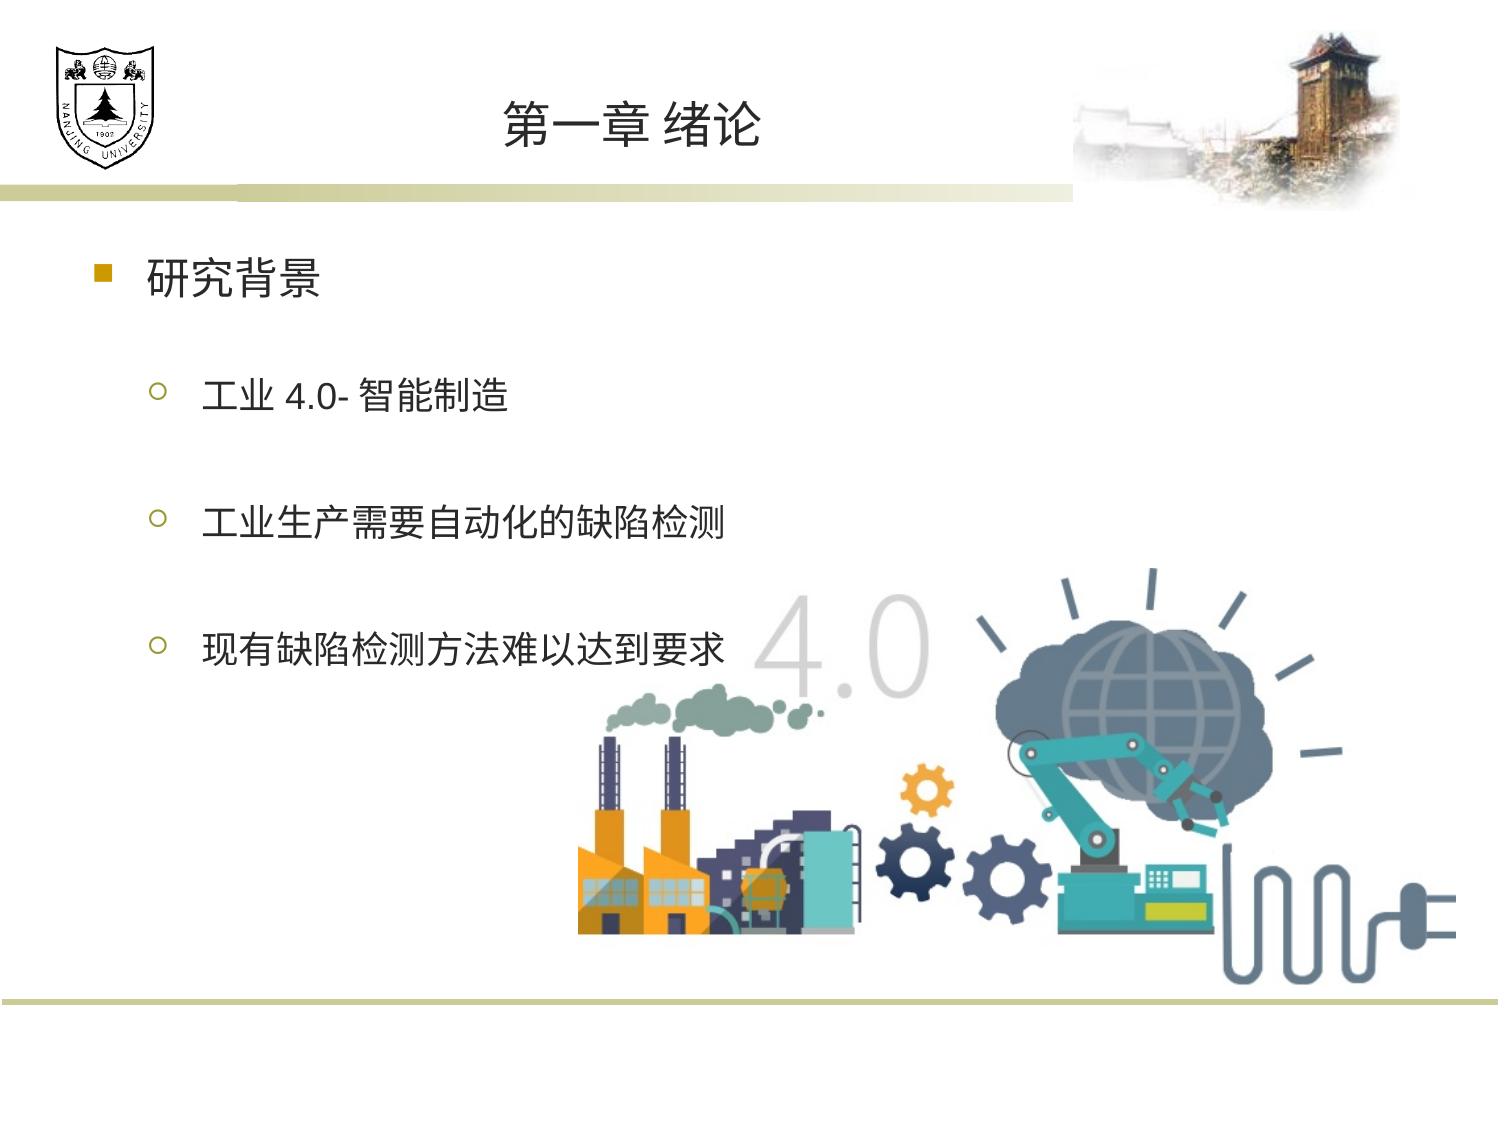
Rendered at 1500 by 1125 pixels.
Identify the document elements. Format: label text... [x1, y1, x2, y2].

picture [50, 42, 160, 173]
list 研究背景 工业4.0-智能制造 工业生产需要自动化的缺陷检测 现有缺陷检测方法难以达到要求 [76, 243, 1413, 751]
picture [578, 568, 1456, 986]
picture [2, 999, 1498, 1005]
picture [1073, 30, 1400, 211]
title 第一章 绪论 [171, 66, 1093, 161]
